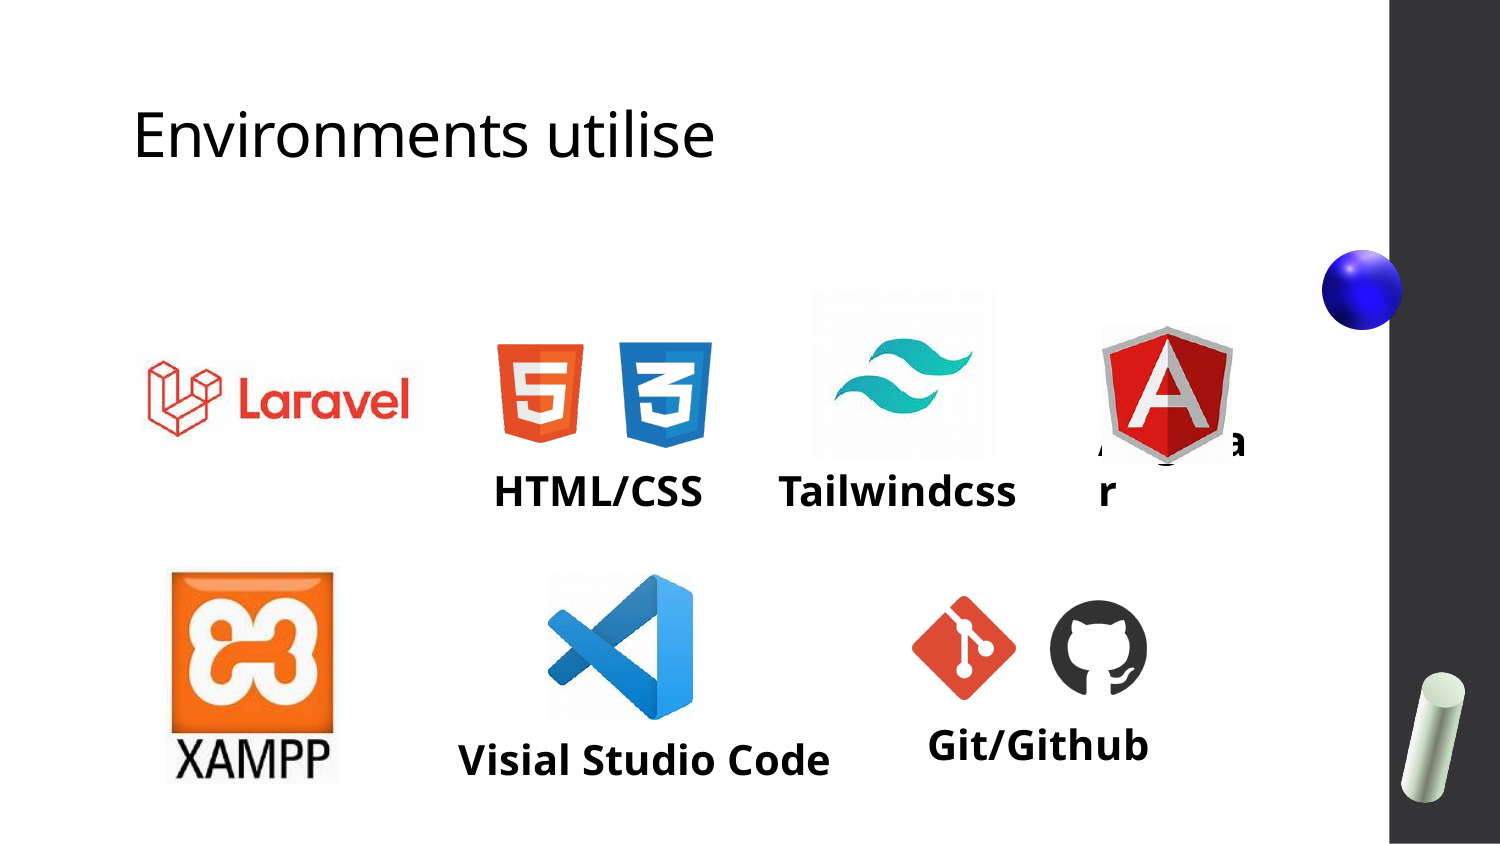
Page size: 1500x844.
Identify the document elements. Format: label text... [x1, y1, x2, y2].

picture [91, 328, 464, 467]
subtitle Tailwindcss [763, 441, 1051, 530]
picture [548, 574, 694, 720]
subtitle Angular [1083, 459, 1282, 530]
picture [166, 566, 339, 784]
picture [1050, 599, 1147, 697]
subtitle Visial Studio Code [443, 711, 849, 800]
picture [810, 290, 997, 460]
subtitle HTML/CSS [478, 441, 763, 530]
picture [1322, 250, 1402, 330]
subtitle Git/Github [912, 695, 1229, 784]
picture [912, 596, 1016, 700]
title Environments utilise [116, 88, 1383, 167]
picture [611, 337, 721, 453]
picture [1102, 326, 1233, 464]
picture [478, 338, 601, 443]
picture [1400, 672, 1466, 804]
